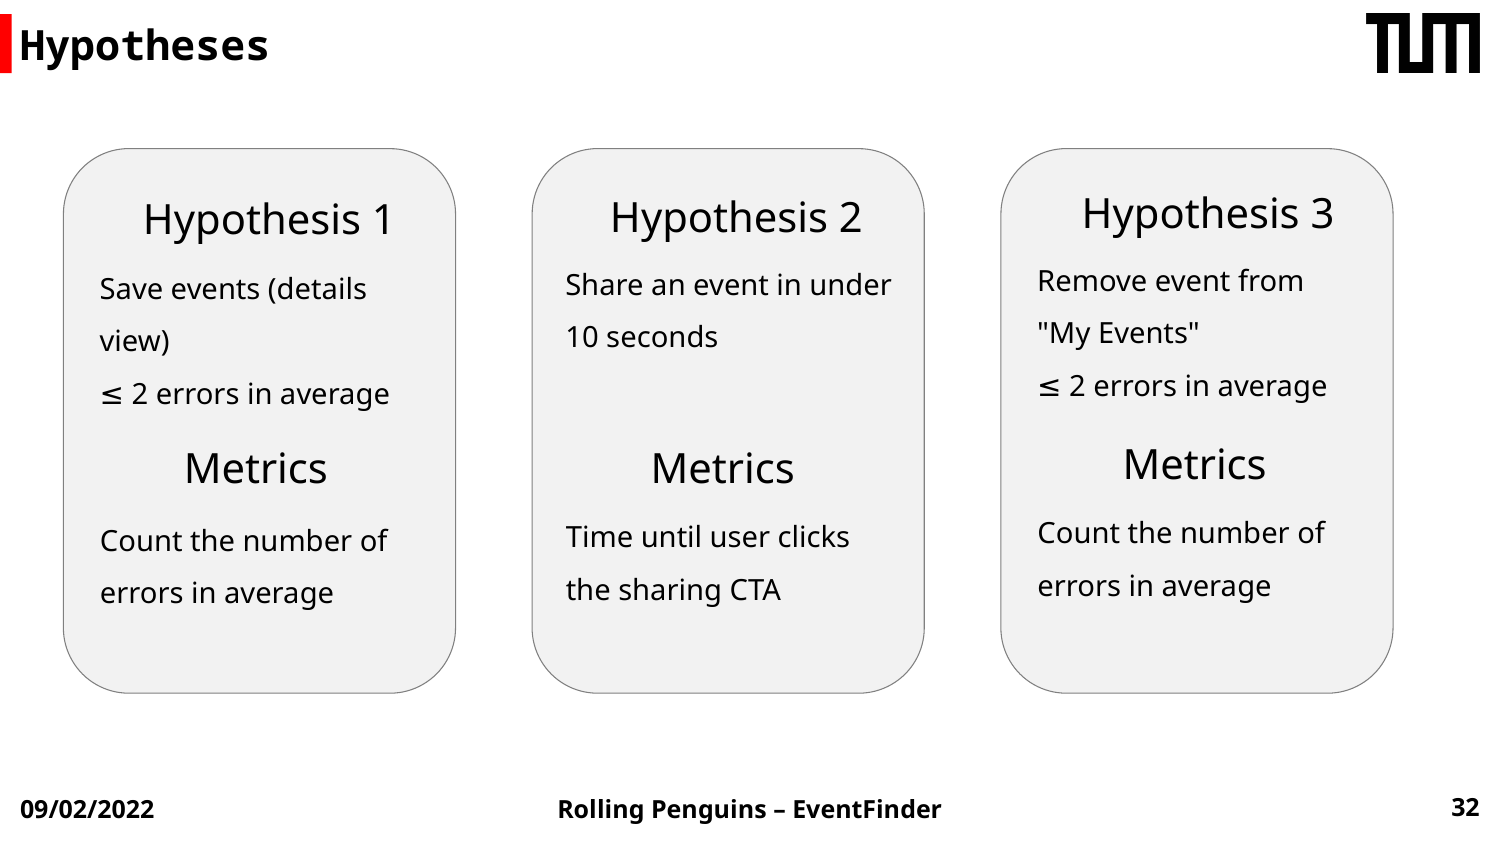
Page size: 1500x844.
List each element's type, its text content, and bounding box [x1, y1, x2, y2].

text_box Share an event in under 10 seconds [531, 233, 920, 380]
text_box [61, 146, 458, 696]
text_box [529, 146, 927, 696]
text_box Count the number of errors in average [1003, 481, 1365, 591]
text_box Remove event from "My Events" ≤ 2 errors in average [1003, 229, 1392, 376]
text_box [998, 149, 1396, 696]
text_box Hypothesis 2 [576, 150, 879, 233]
slide_number 32 [1389, 787, 1480, 830]
text_box Save events (details view) ≤ 2 errors in average [65, 237, 454, 384]
text_box Metrics [561, 401, 865, 485]
text_box Metrics [1033, 397, 1337, 481]
text_box Count the number of errors in average [66, 489, 428, 599]
title Hypotheses [20, 13, 1322, 73]
picture [1366, 13, 1480, 73]
text_box Hypothesis 3 [1047, 146, 1351, 229]
text_box Metrics [95, 401, 398, 511]
list Hypothesis 1 [109, 152, 412, 237]
text_box Time until user clicks the sharing CTA [532, 485, 894, 595]
